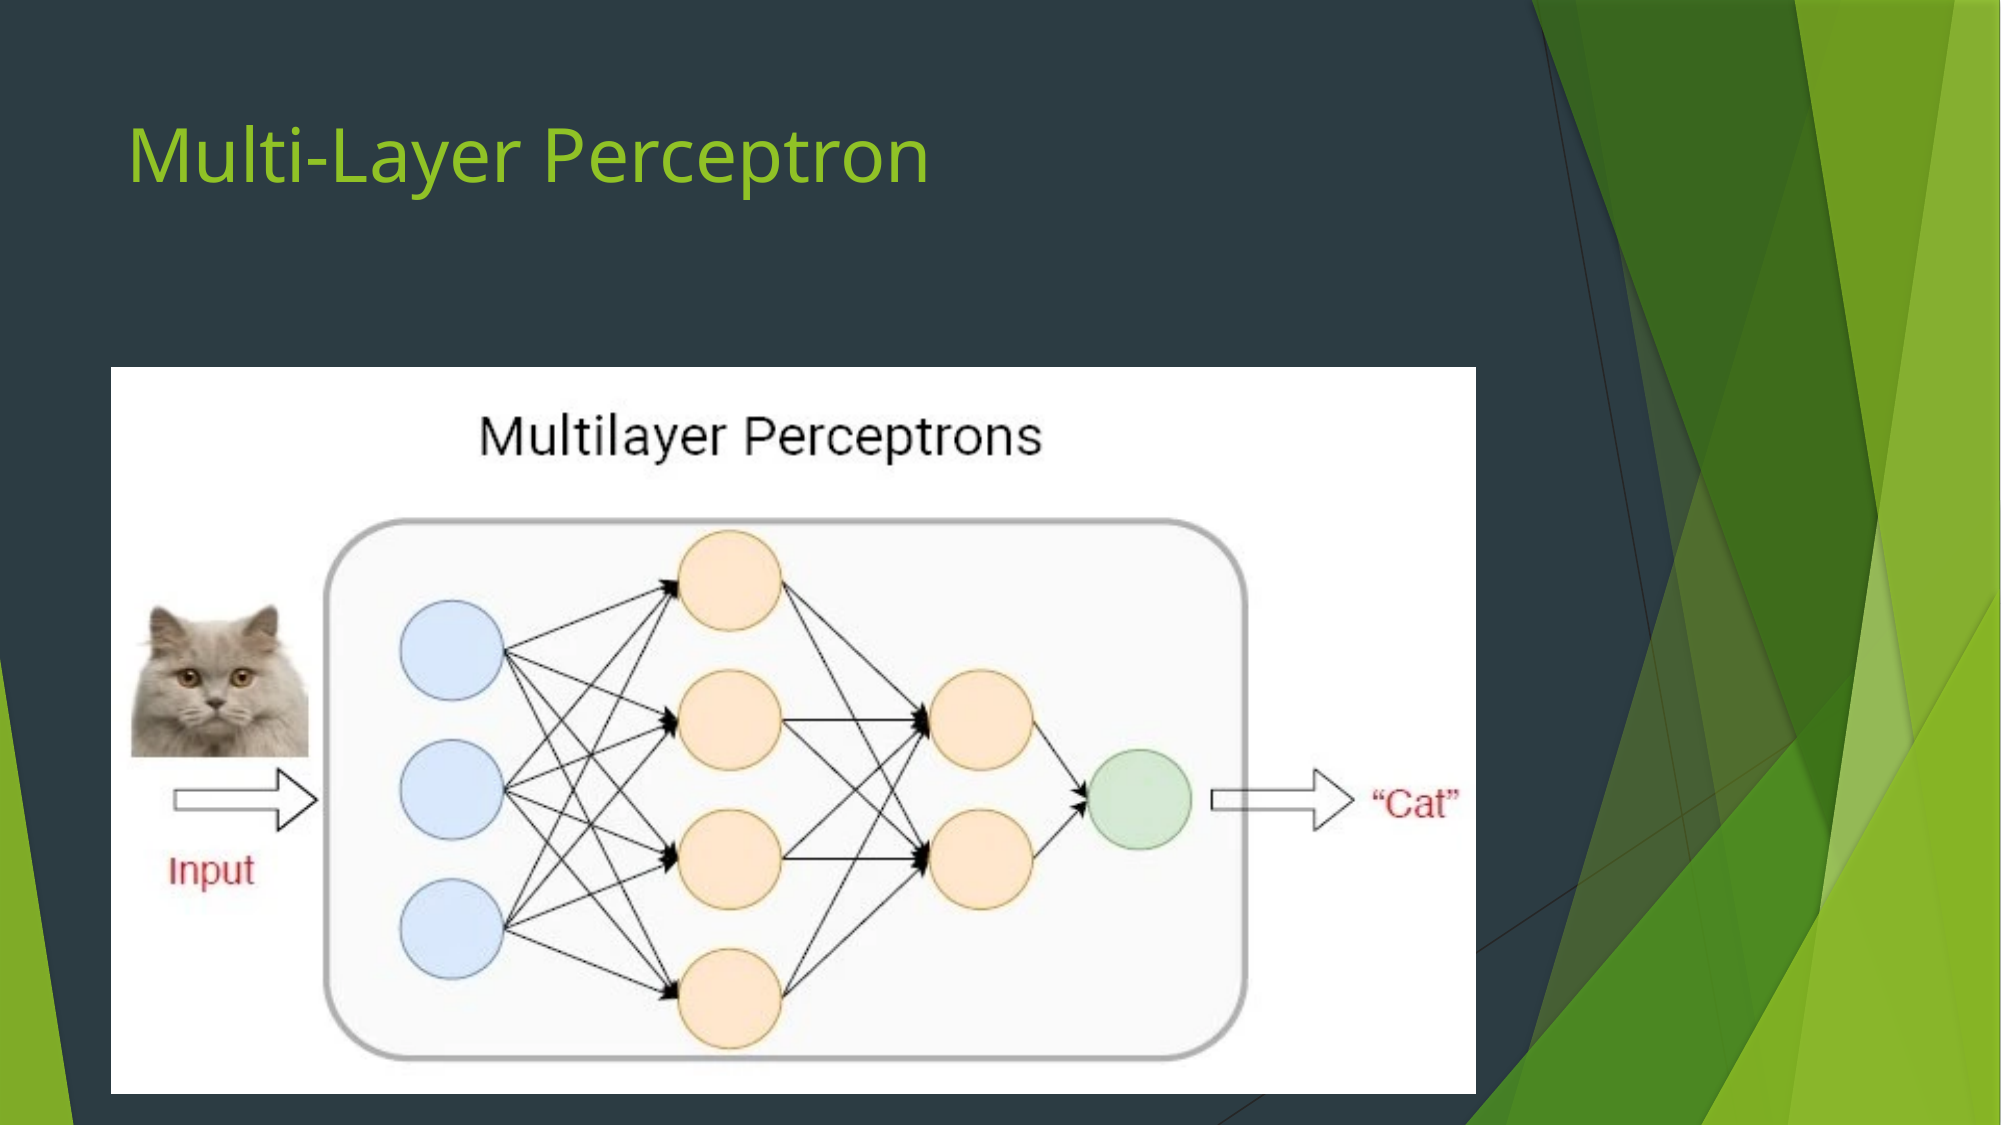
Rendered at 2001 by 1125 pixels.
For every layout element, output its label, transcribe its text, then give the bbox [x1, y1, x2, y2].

title Multi-Layer Perceptron [111, 99, 1522, 317]
picture [110, 366, 1477, 1095]
